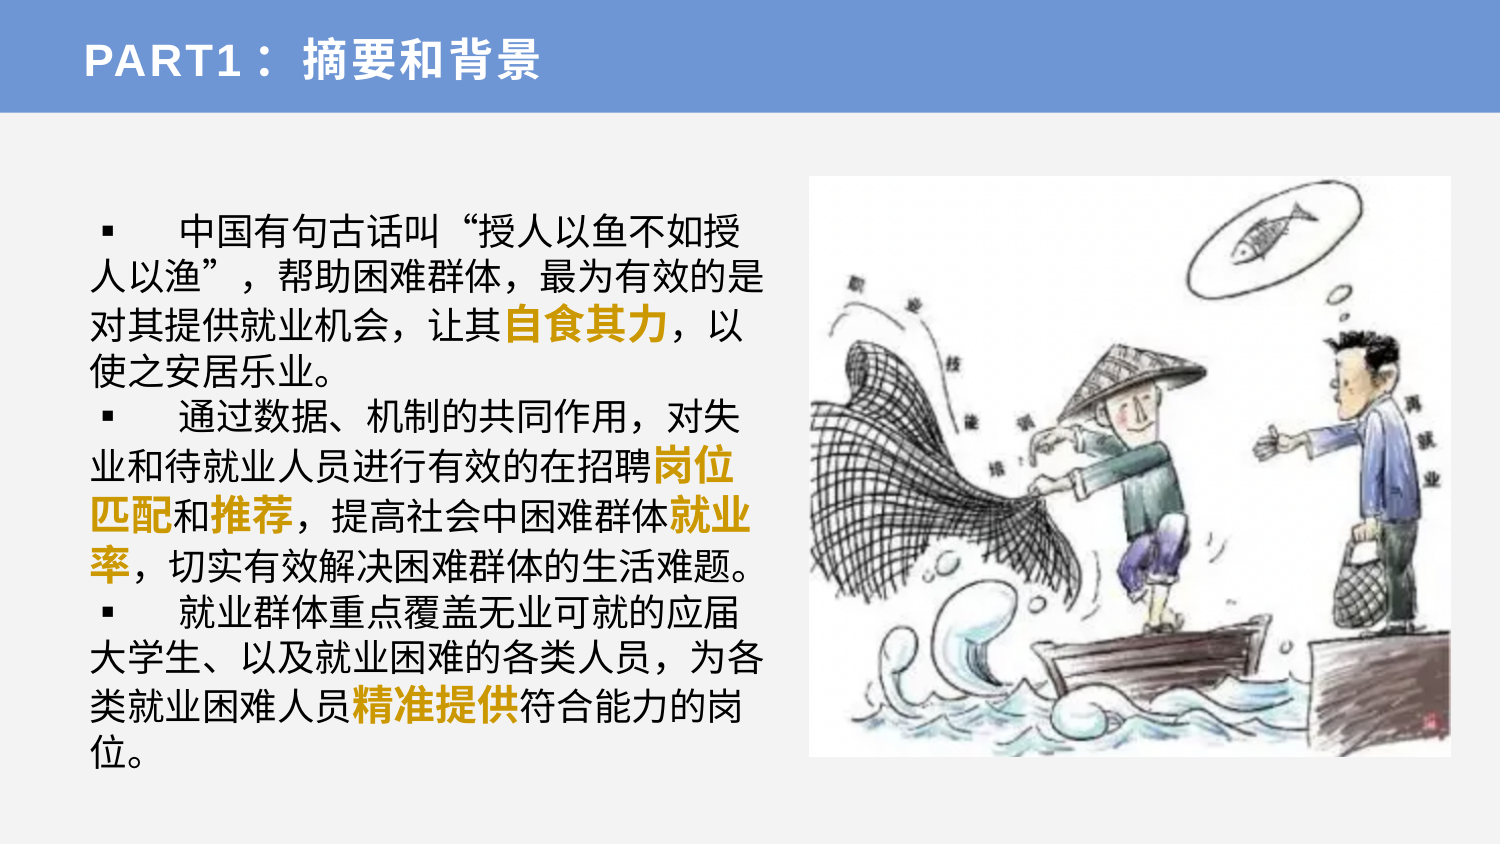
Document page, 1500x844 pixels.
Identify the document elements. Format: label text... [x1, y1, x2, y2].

text_box ▪︎ 中国有句古话叫“授人以鱼不如授人以渔”，帮助困难群体，最为有效的是对其提供就业机会，让其自食其力，以使之安居乐业。 ▪︎ 通过数据、机制的共同作用，对失业和待就业人员进行有效的在招聘岗位匹配和推荐，提高社会中困难群体就业率，切实有效解决困难群体的生活难题。 ▪︎ 就业群体重点覆盖无业可就的应届大学生、以及就业困难的各类人员，为各类就业困难人员精准提供符合能力的岗位。 [74, 201, 780, 781]
text_box PART1：摘要和背景 [74, 18, 1425, 94]
picture [809, 176, 1451, 757]
text_box [0, 0, 1500, 114]
